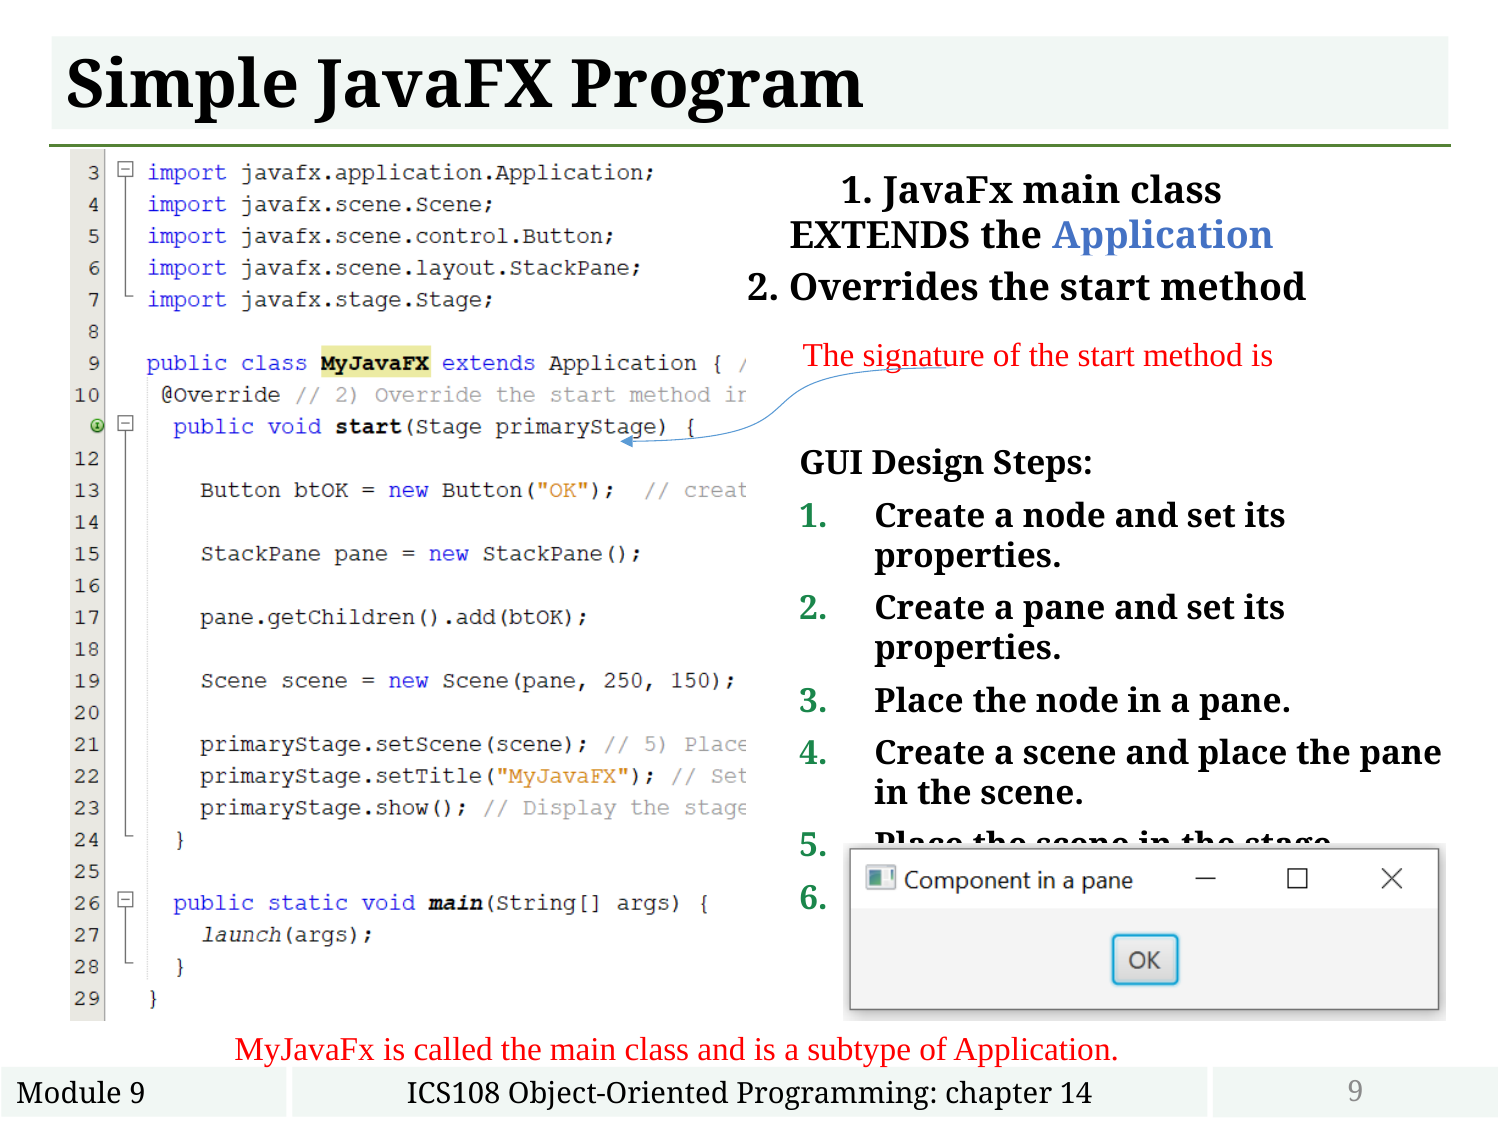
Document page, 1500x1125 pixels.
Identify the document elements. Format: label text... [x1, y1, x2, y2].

title Simple JavaFX Program [51, 36, 1449, 130]
list GUI Design Steps: Create a node and set its properties. Create a pane and set its properties. Place the node in a pane. Create a scene and place the pane in the scene. Place the scene in the stage. Show the stage [784, 434, 1483, 847]
picture [70, 149, 746, 1021]
text_box 2. Overrides the start method [746, 255, 1322, 316]
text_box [620, 367, 947, 442]
slide_number 9 [1212, 1066, 1498, 1118]
text_box 1. JavaFx main class EXTENDS the Application class [750, 158, 1314, 255]
text_box MyJavaFx is called the main class and is a subtype of Application. [208, 1020, 1147, 1075]
picture [843, 843, 1446, 1021]
text_box The signature of the start method is [787, 325, 1298, 381]
